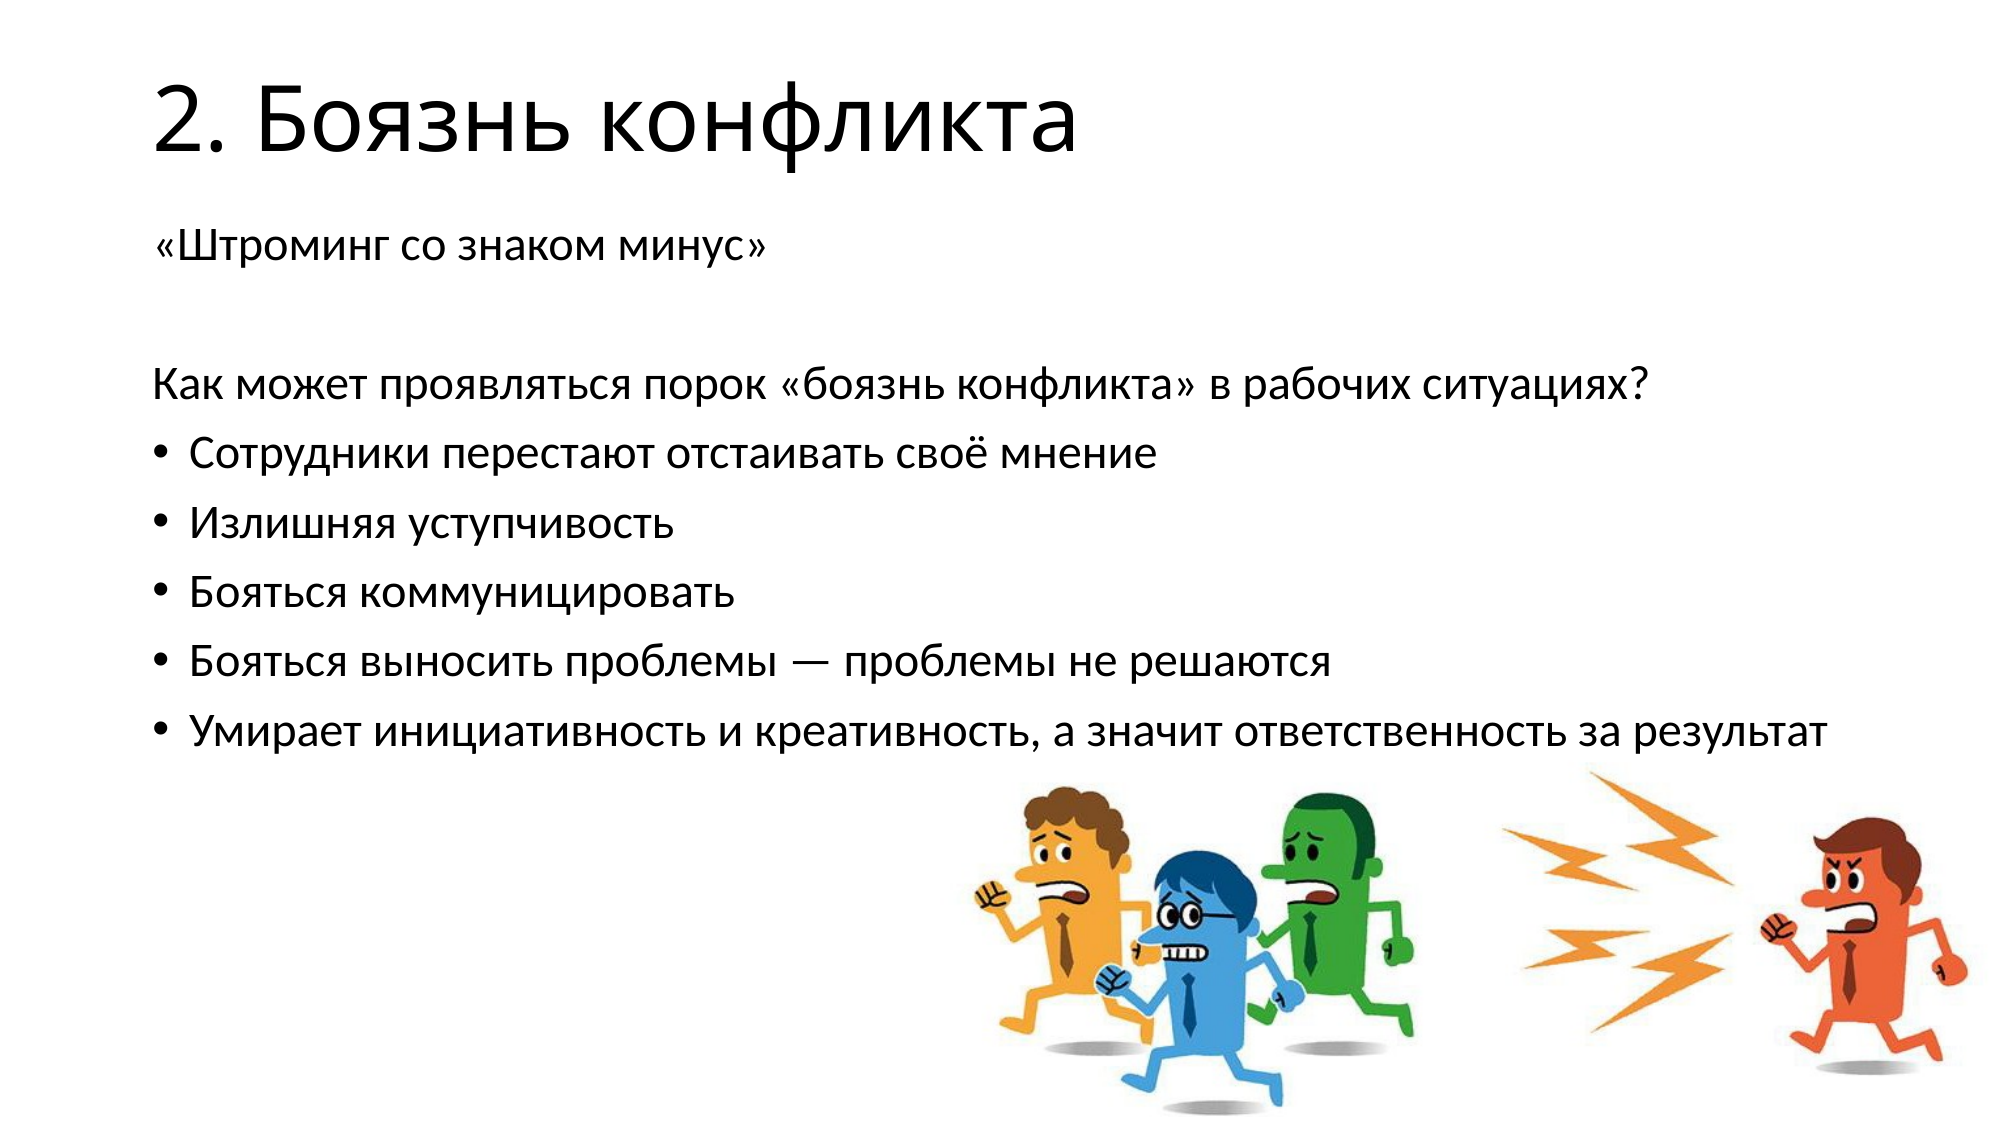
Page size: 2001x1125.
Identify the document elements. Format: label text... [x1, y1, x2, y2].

list «Штроминг со знаком минус» Как может проявляться порок «боязнь конфликта» в рабочих ситуациях? Сотрудники перестают отстаивать своё мнение Излишняя уступчивость Бояться коммуницировать Бояться выносить проблемы — проблемы не решаются Умирает инициативность и креативность, а значит ответственность за результат [137, 211, 1890, 765]
title 2. Боязнь конфликта [137, 58, 1863, 187]
picture [878, 722, 2000, 1125]
